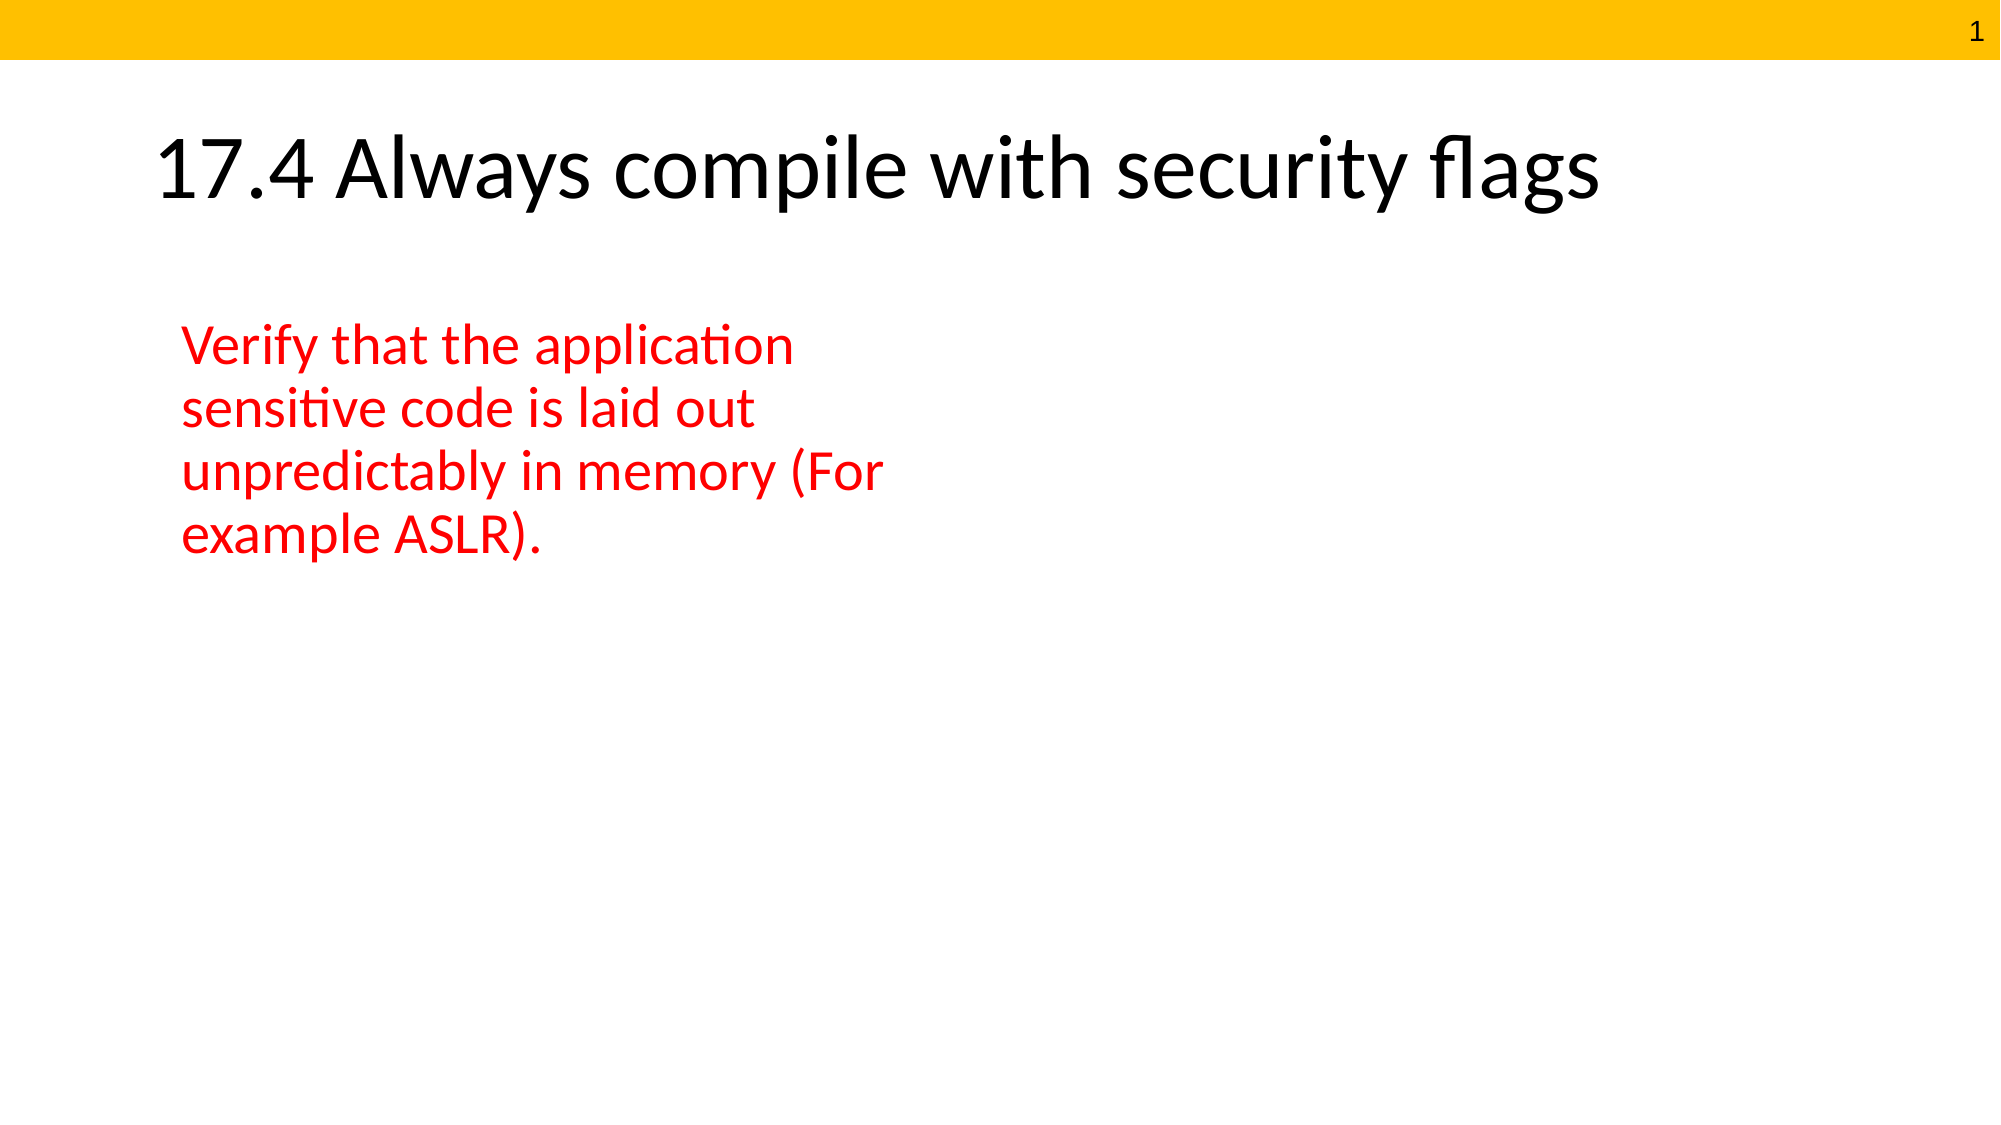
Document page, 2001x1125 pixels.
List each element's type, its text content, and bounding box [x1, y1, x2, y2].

title 17.4 Always compile with security flags [137, 59, 1863, 278]
list Verify that the application sensitive code is laid out unpredictably in memory (For example ASLR). [137, 299, 988, 1014]
